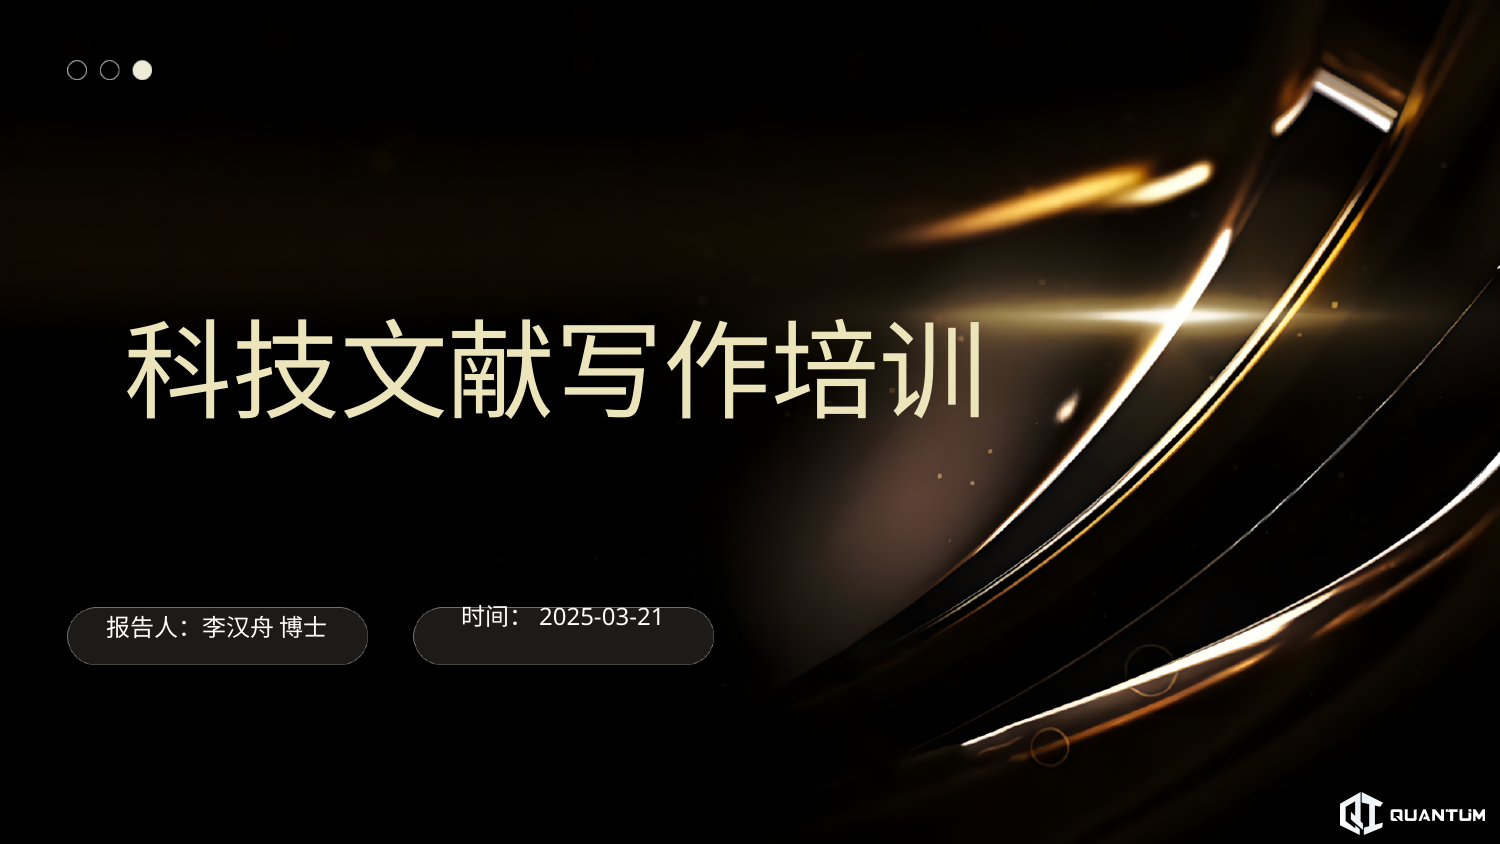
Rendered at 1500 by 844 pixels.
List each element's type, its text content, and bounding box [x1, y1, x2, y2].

text_box 时间：2025-03-21 [356, 595, 770, 642]
picture [0, 0, 1500, 844]
text_box 科技文献写作培训 [95, 298, 1064, 460]
